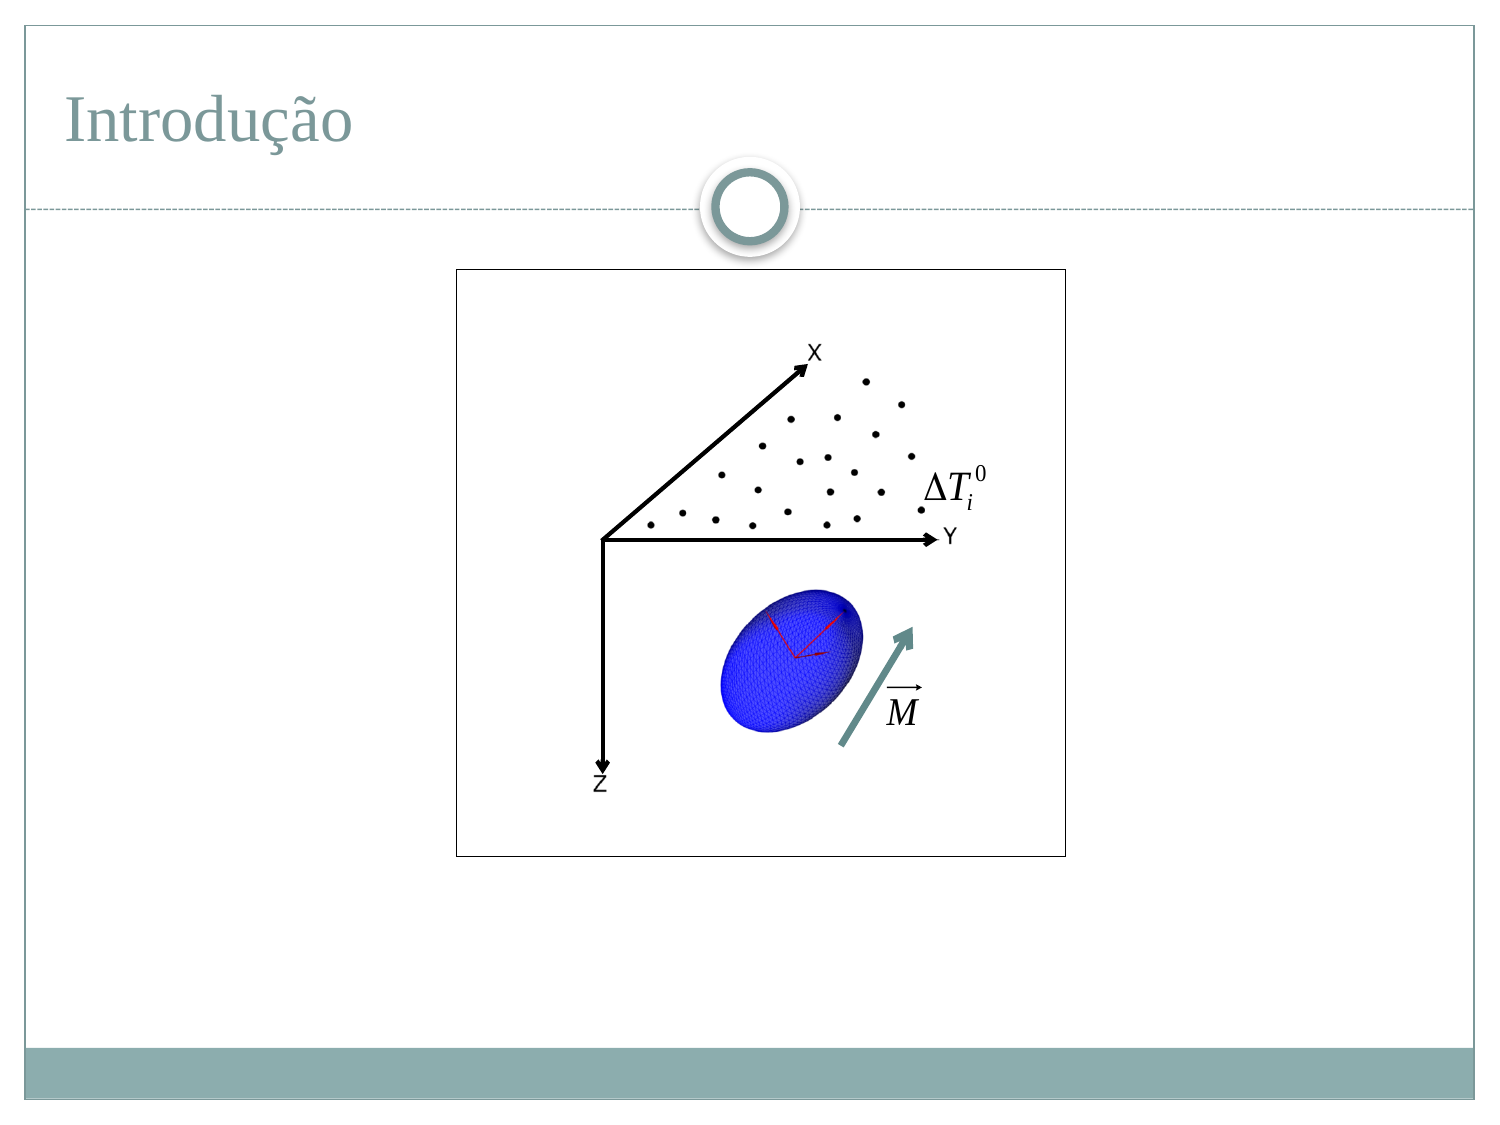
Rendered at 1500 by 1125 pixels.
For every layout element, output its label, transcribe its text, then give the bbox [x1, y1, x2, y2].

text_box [601, 363, 809, 541]
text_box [840, 626, 913, 746]
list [456, 269, 1066, 858]
title Introdução [49, 37, 1450, 162]
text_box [917, 455, 993, 522]
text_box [880, 675, 931, 732]
